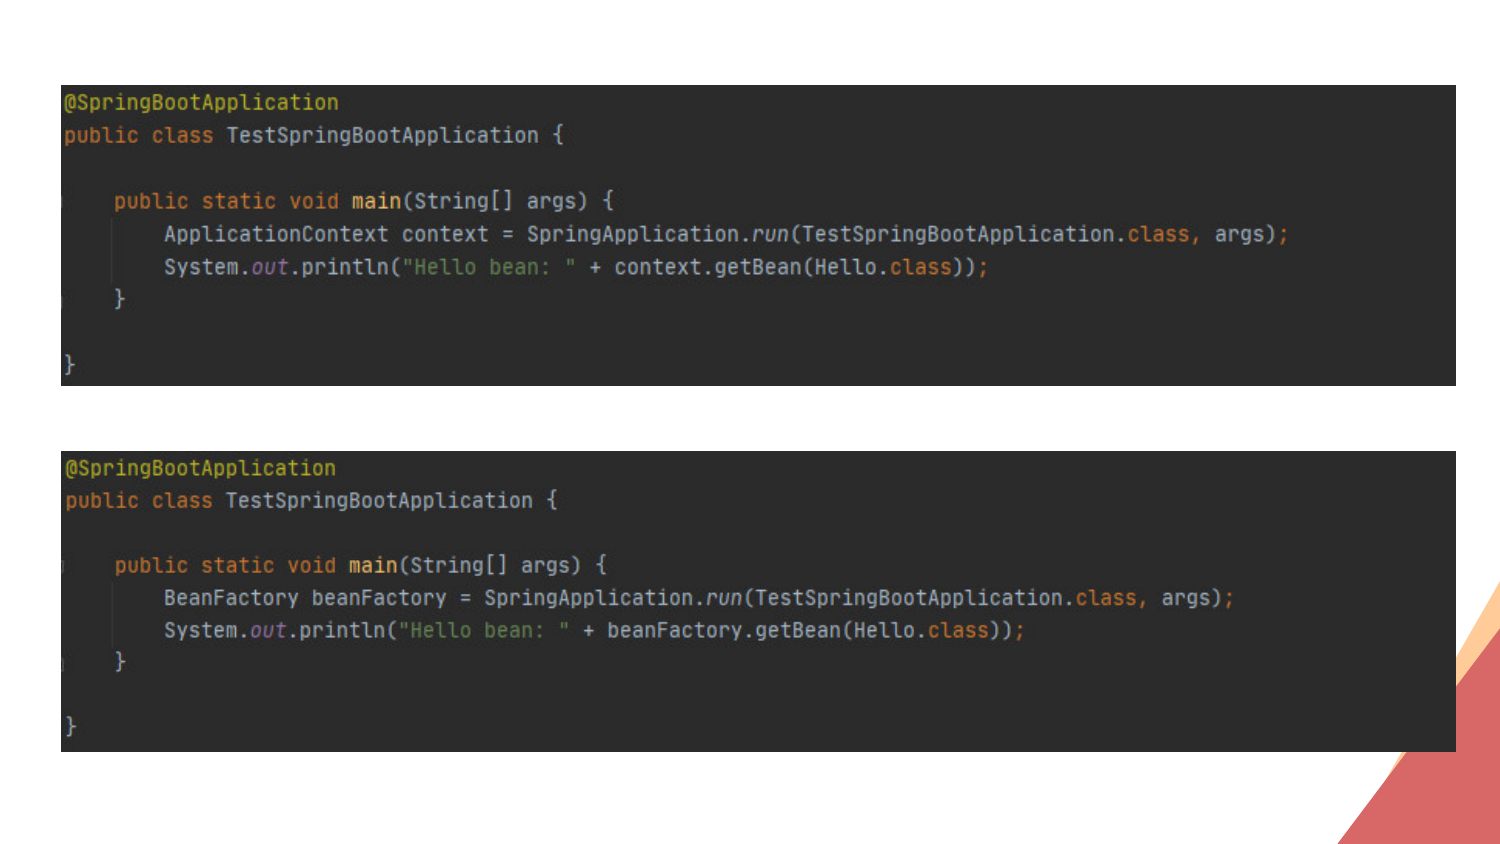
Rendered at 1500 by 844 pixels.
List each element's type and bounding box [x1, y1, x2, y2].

picture [61, 450, 1456, 752]
picture [61, 85, 1456, 386]
